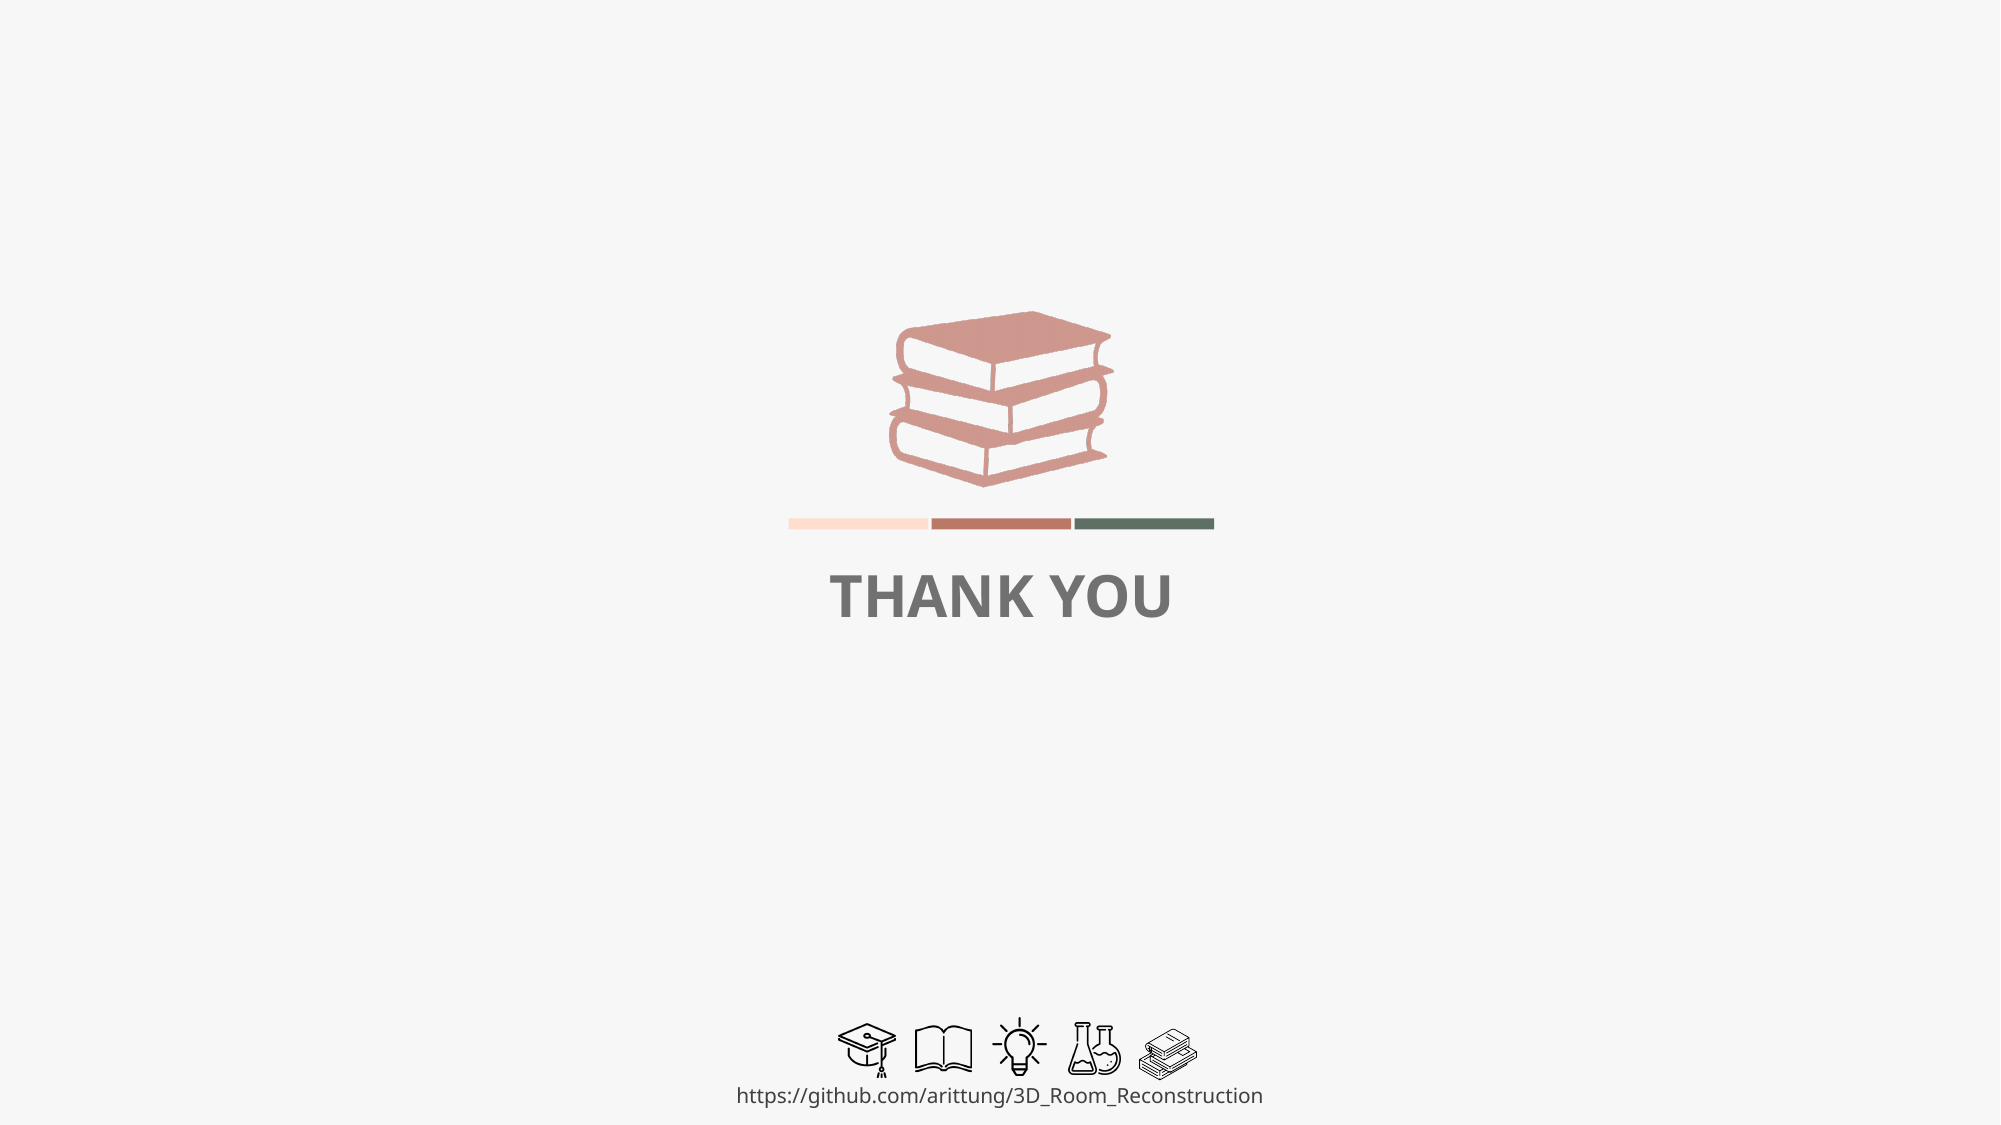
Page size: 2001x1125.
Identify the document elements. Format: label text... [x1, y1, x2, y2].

picture [838, 1021, 896, 1080]
picture [915, 1020, 972, 1077]
picture [1067, 1022, 1121, 1075]
text_box [788, 517, 929, 530]
picture [1139, 1026, 1197, 1083]
text_box [1074, 517, 1215, 530]
text_box https://github.com/arittung/3D_Room_Reconstruction [720, 1075, 1280, 1115]
picture [889, 286, 1114, 512]
text_box [931, 517, 1072, 530]
picture [990, 1017, 1049, 1076]
text_box THANK YOU [646, 551, 1358, 637]
